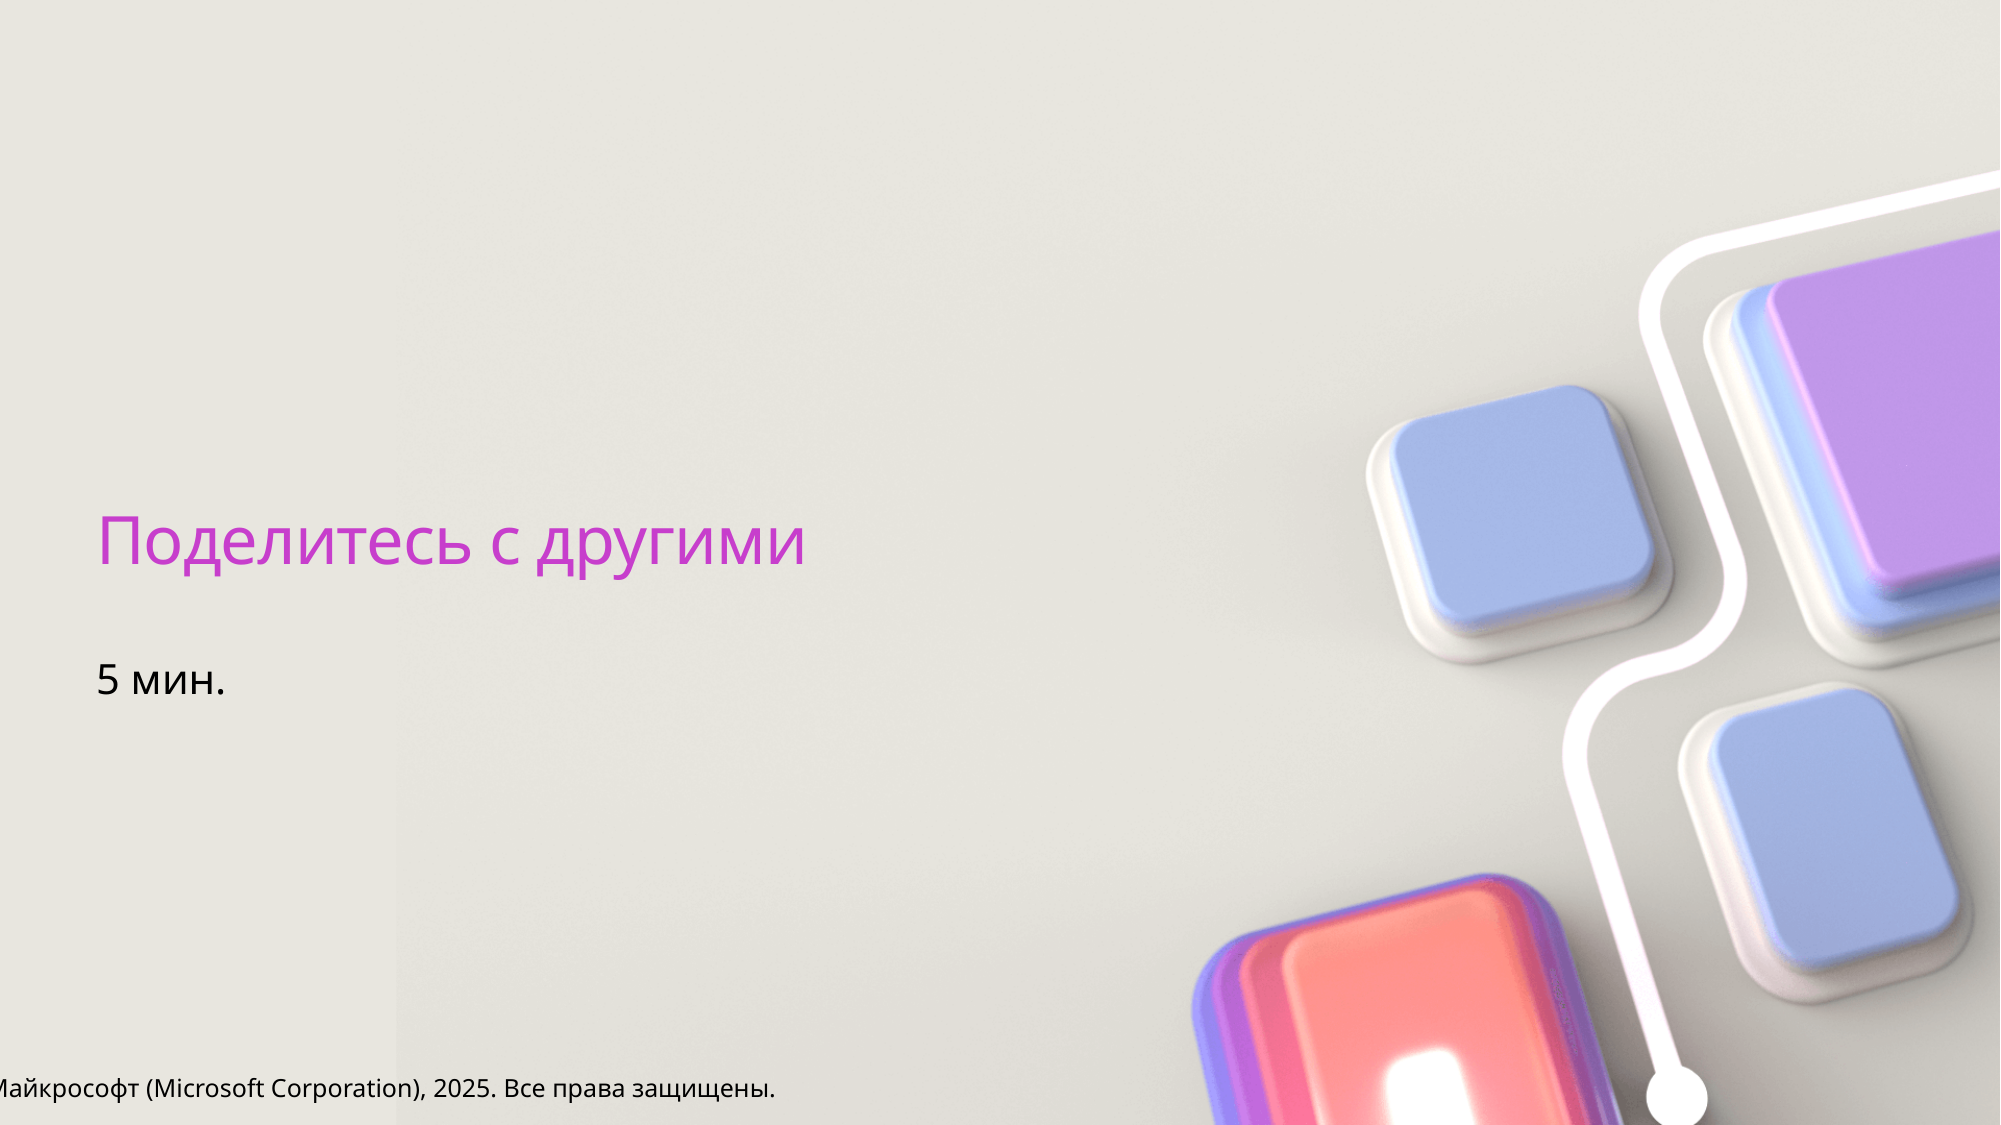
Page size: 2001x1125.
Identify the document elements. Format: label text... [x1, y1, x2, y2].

text_box © Корпорация Майкрософт (Microsoft Corporation), 2025. Все права защищены. [0, 1072, 778, 1103]
title Поделитесь с другими [96, 506, 879, 580]
picture [396, 0, 2000, 1125]
list 5 мин. [96, 652, 879, 703]
